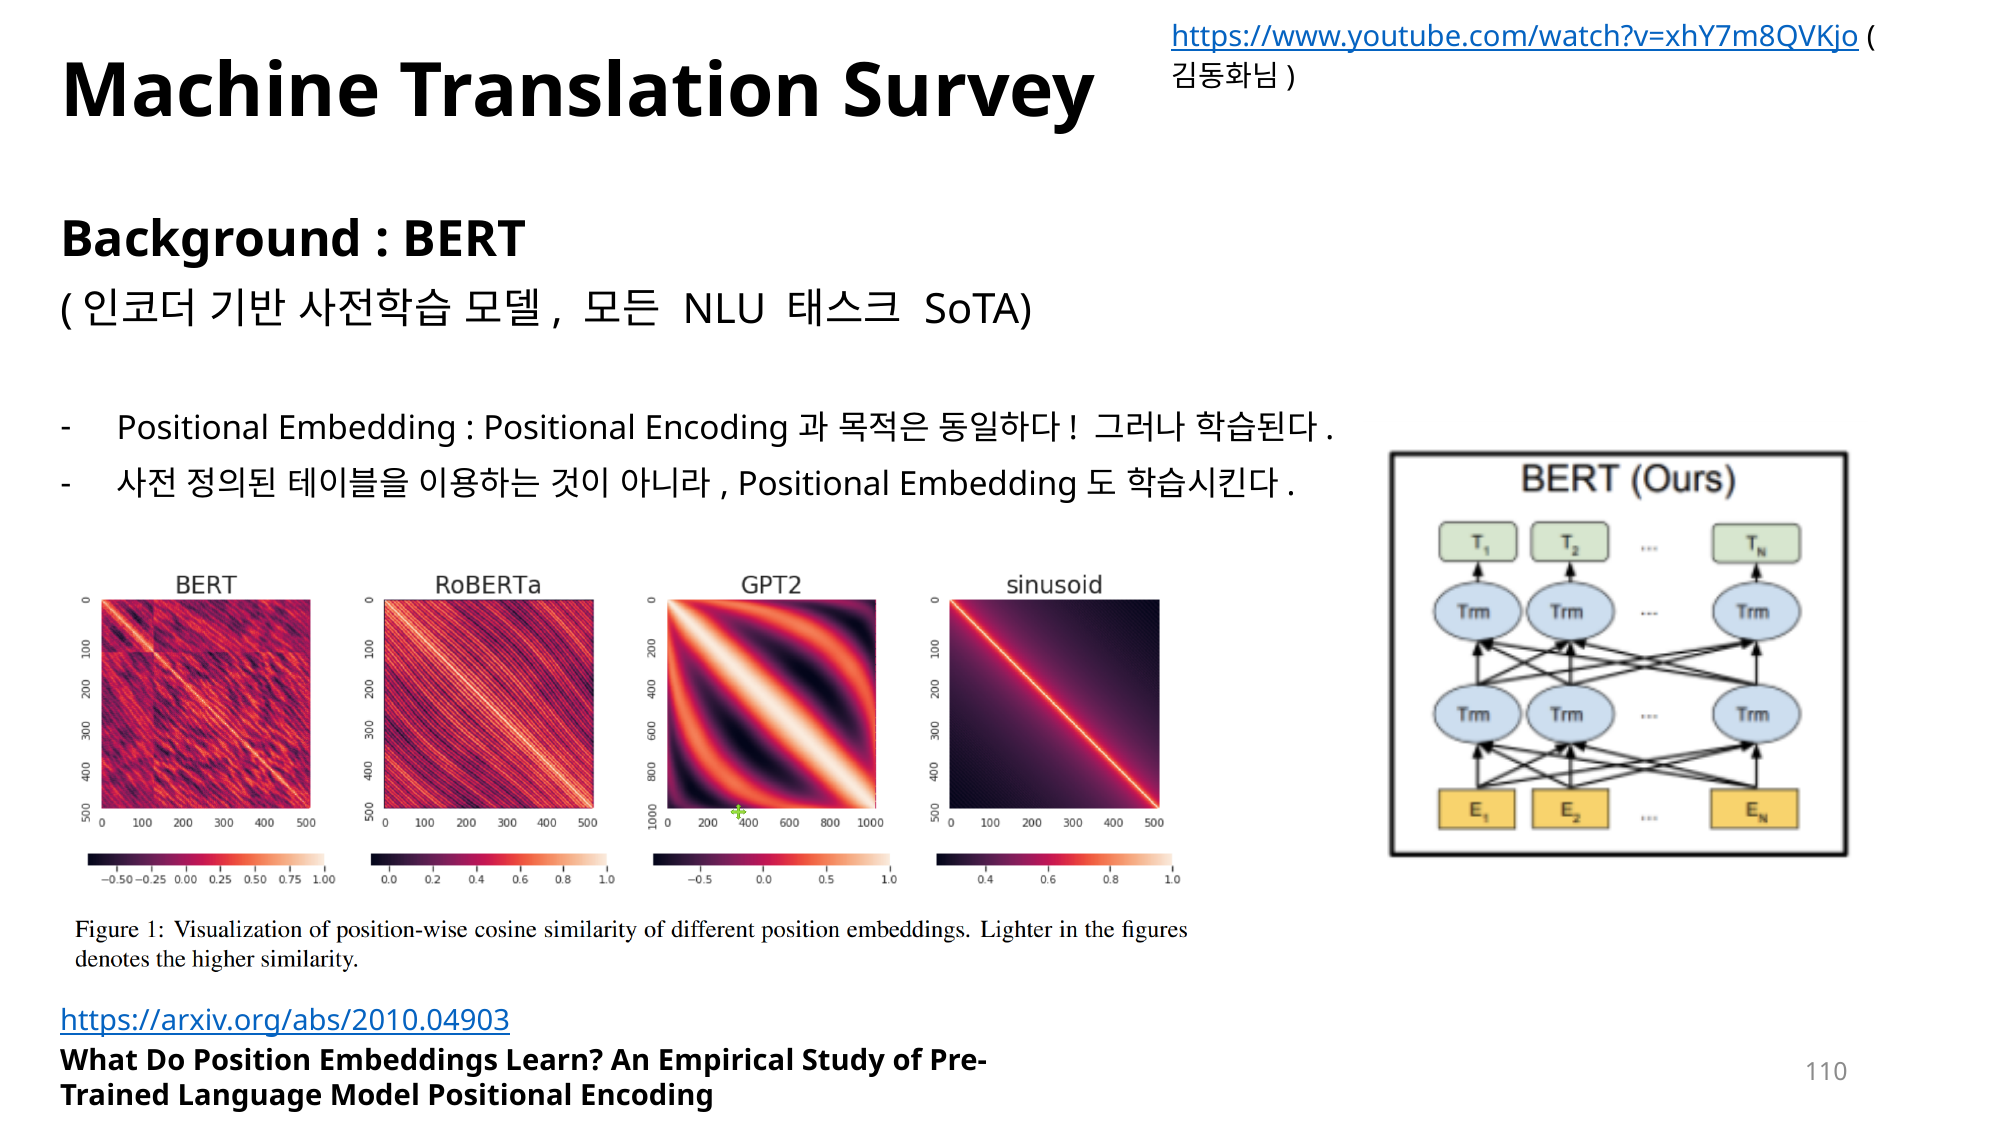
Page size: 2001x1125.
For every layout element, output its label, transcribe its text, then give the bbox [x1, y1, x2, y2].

text_box Machine Translation Survey [45, 0, 1271, 141]
subtitle Background : BERT (인코더 기반 사전학습 모델, 모든 NLU 태스크 SoTA) Positional Embedding : Positional Encoding과 목적은 동일하다! 그러나 학습된다. 사전 정의된 테이블을 이용하는 것이 아니라, Positional Embedding도 학습시킨다. [45, 205, 1656, 1117]
picture [45, 555, 1215, 978]
text_box https://www.youtube.com/watch?v=xhY7m8QVKjo (김동화님) [1156, 9, 2000, 100]
picture [1363, 420, 1868, 882]
slide_number 110 [1412, 1042, 1863, 1103]
text_box https://arxiv.org/abs/2010.04903 What Do Position Embeddings Learn? An Empirical Study of Pre-Trained Language Model Positional Encoding [45, 994, 1046, 1125]
